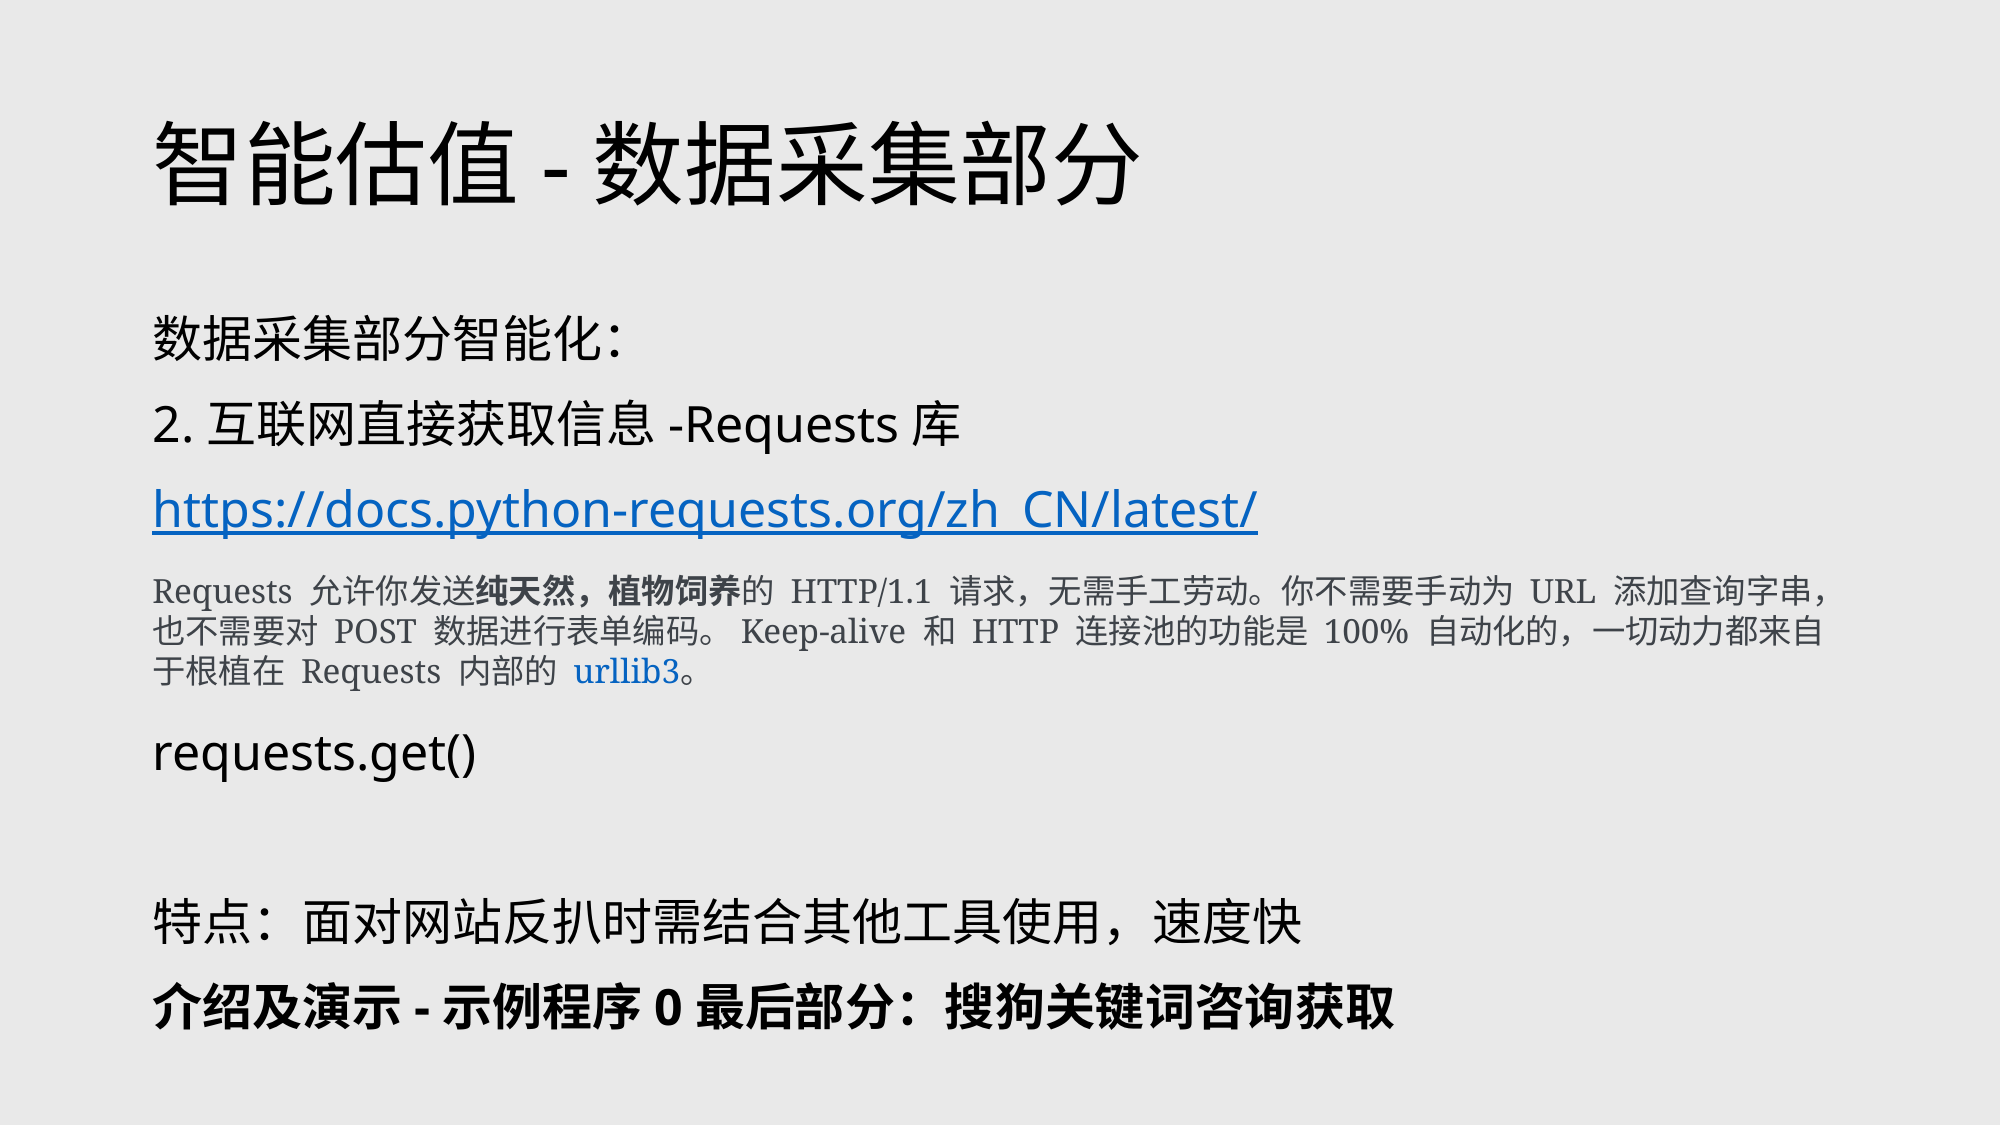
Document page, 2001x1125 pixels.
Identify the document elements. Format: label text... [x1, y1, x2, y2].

title 智能估值-数据采集部分 [137, 59, 1863, 278]
list 数据采集部分智能化： 2.互联网直接获取信息-Requests库 https://docs.python-requests.org/zh_CN/latest/ Requests 允许你发送纯天然，植物饲养的 HTTP/1.1 请求，无需手工劳动。你不需要手动为 URL 添加查询字串，也不需要对 POST 数据进行表单编码。Keep-alive 和 HTTP 连接池的功能是 100% 自动化的，一切动力都来自于根植在 Requests 内部的 urllib3。 requests.get() 特点：面对网站反扒时需结合其他工具使用，速度快 介绍及演示-示例程序0最后部分：搜狗关键词咨询获取 [137, 299, 1863, 1066]
